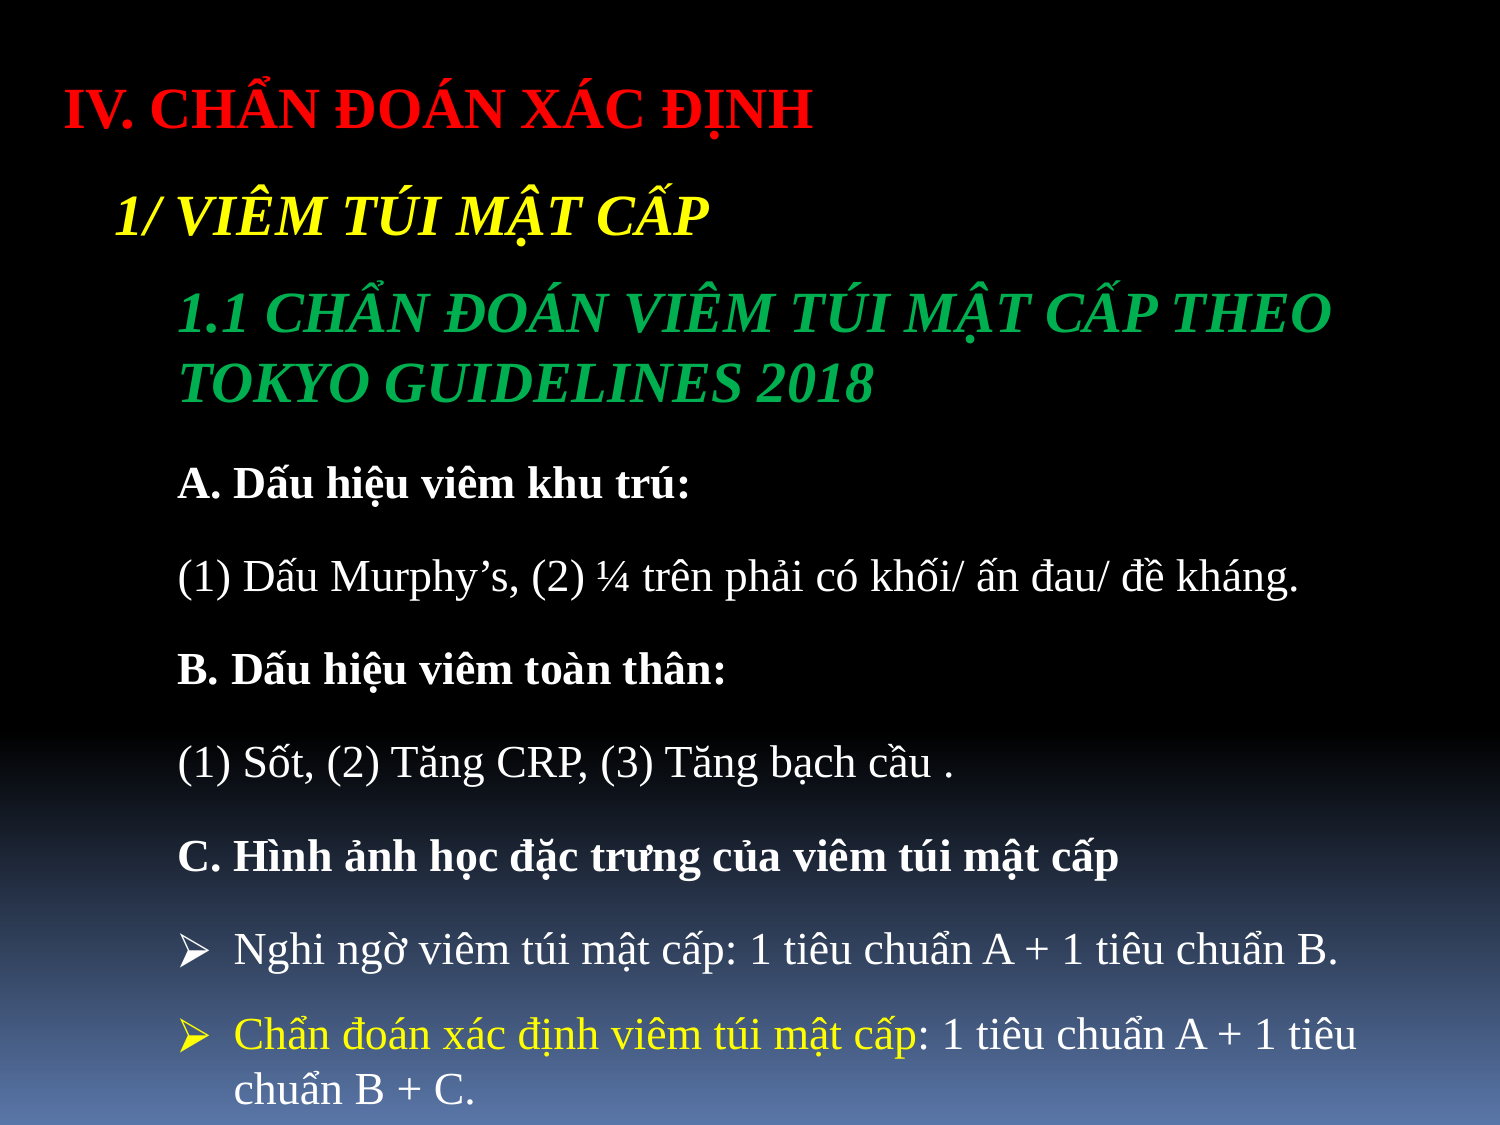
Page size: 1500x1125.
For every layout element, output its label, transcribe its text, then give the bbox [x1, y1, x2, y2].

text_box 1/ VIÊM TÚI MẬT CẤP [99, 169, 1163, 255]
text_box A. Dấu hiệu viêm khu trú: (1) Dấu Murphy’s, (2) ¼ trên phải có khối/ ấn đau/ đề kháng. B. Dấu hiệu viêm toàn thân: (1) Sốt, (2) Tăng CRP, (3) Tăng bạch cầu . C. Hình ảnh học đặc trưng của viêm túi mật cấp Nghi ngờ viêm túi mật cấp: 1 tiêu chuẩn A + 1 tiêu chuẩn B. Chẩn đoán xác định viêm túi mật cấp: 1 tiêu chuẩn A + 1 tiêu chuẩn B + C. [162, 436, 1463, 1121]
text_box IV. CHẨN ĐOÁN XÁC ĐỊNH [48, 62, 1500, 213]
text_box 1.1 CHẨN ĐOÁN VIÊM TÚI MẬT CẤP THEO TOKYO GUIDELINES 2018 [162, 266, 1427, 422]
